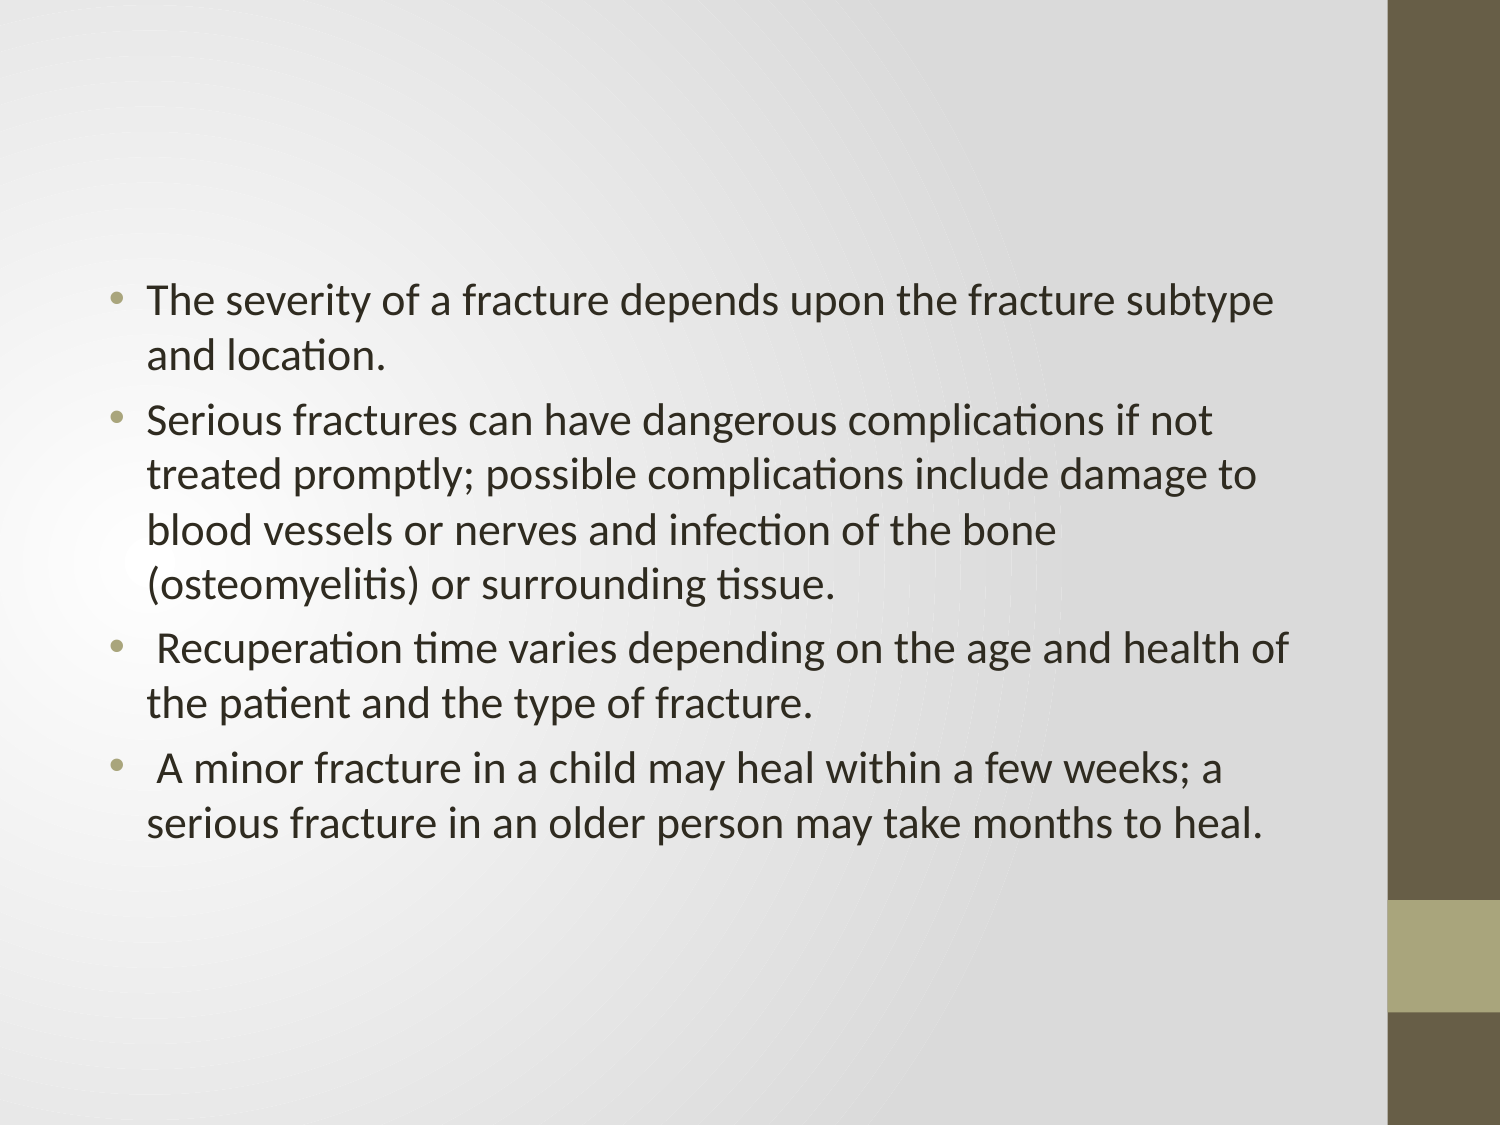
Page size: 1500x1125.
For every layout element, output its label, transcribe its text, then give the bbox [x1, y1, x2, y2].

list The severity of a fracture depends upon the fracture subtype and location. Serious fractures can have dangerous complications if not treated promptly; possible complications include damage to blood vessels or nerves and infection of the bone (osteomyelitis) or surrounding tissue. Recuperation time varies depending on the age and health of the patient and the type of fracture. A minor fracture in a child may heal within a few weeks; a serious fracture in an older person may take months to heal. [75, 262, 1325, 1050]
